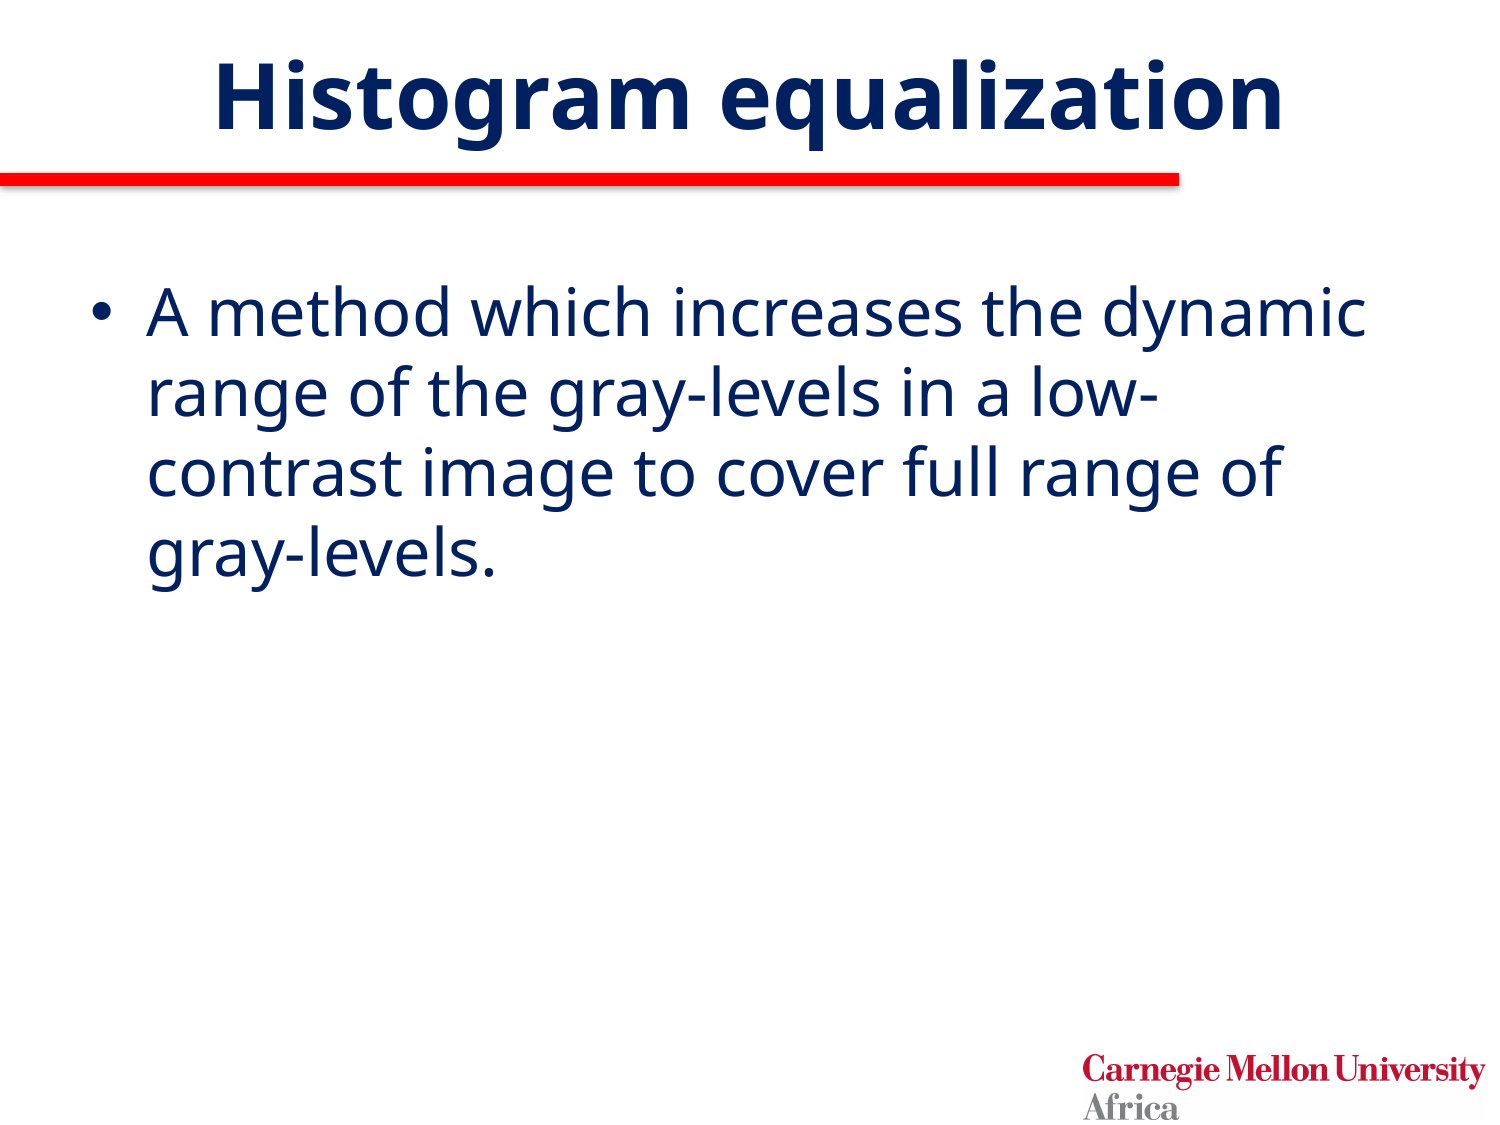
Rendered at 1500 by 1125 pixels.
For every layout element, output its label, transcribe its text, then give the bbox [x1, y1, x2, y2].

title Histogram equalization [75, 0, 1425, 187]
picture [1083, 1054, 1486, 1120]
list A method which increases the dynamic range of the gray-levels in a low-contrast image to cover full range of gray-levels. [75, 262, 1425, 1005]
